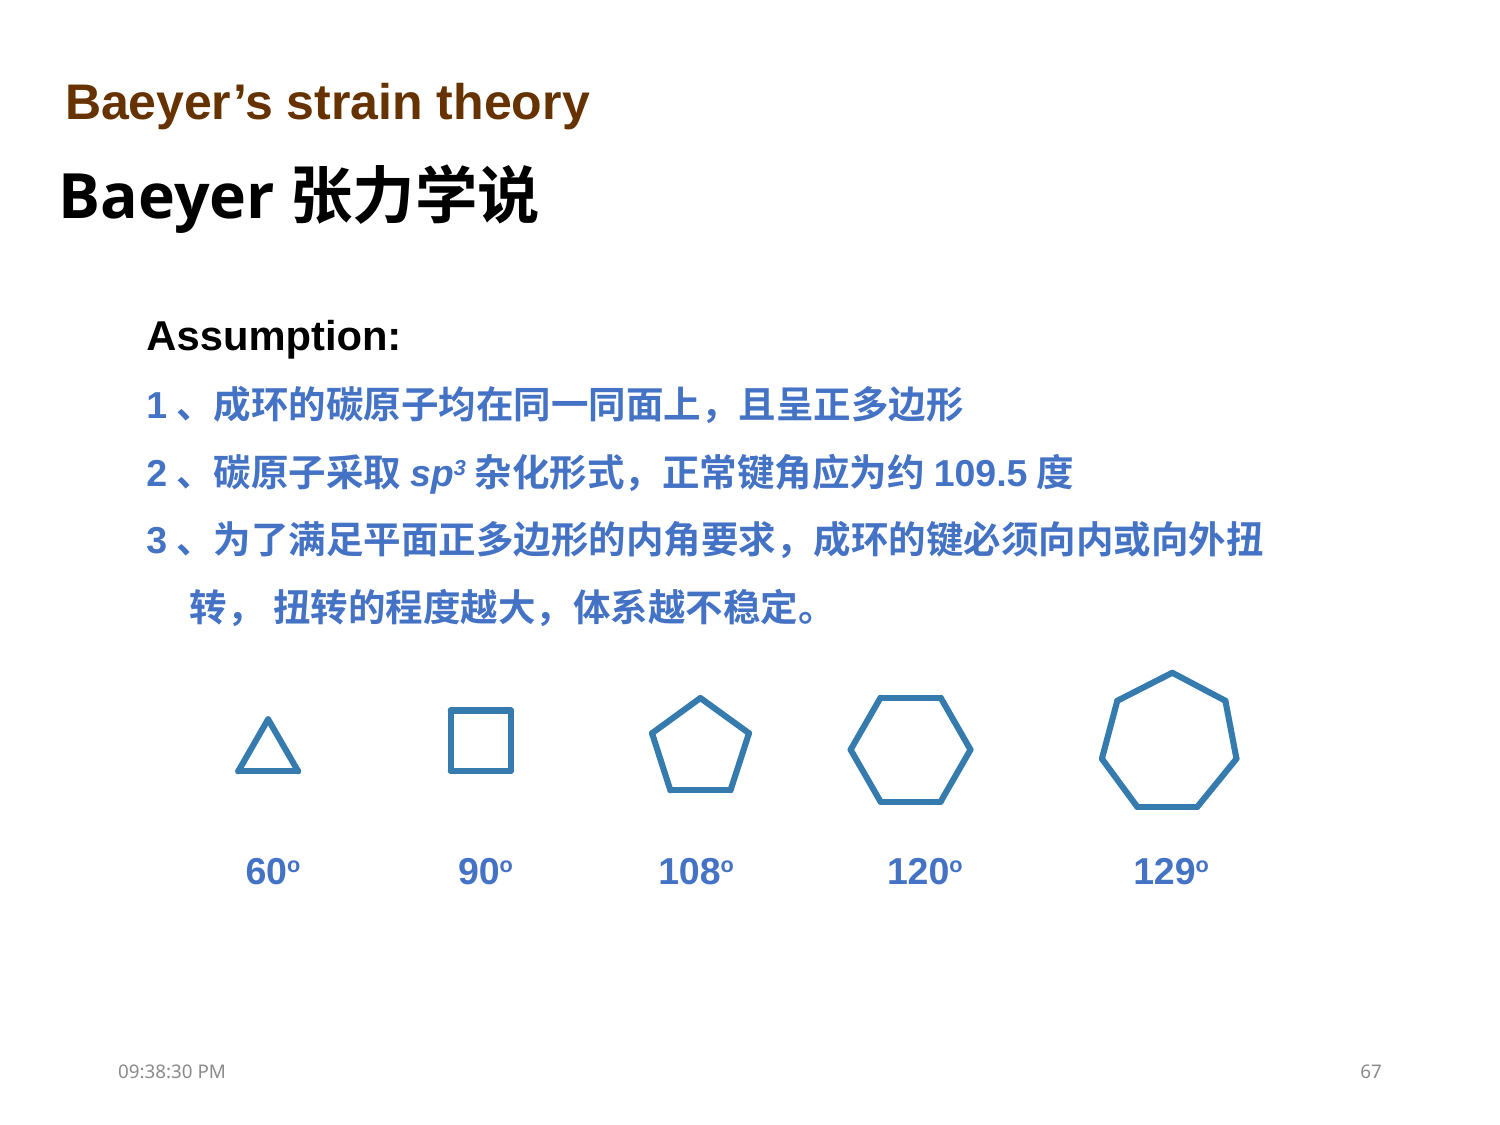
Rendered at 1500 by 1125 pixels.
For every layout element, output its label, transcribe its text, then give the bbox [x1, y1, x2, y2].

text_box Assumption: 1、成环的碳原子均在同一同面上，且呈正多边形 2、碳原子采取sp3杂化形式，正常键角应为约109.5度 3、为了满足平面正多边形的内角要求，成环的键必须向内或向外扭转， 扭转的程度越大，体系越不稳定。 [131, 276, 1282, 637]
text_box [229, 664, 1242, 900]
text_box Baeyer’s strain theory [50, 62, 605, 137]
slide_number 67 [1059, 1042, 1397, 1103]
text_box Baeyer张力学说 [26, 151, 629, 278]
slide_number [103, 1042, 441, 1103]
